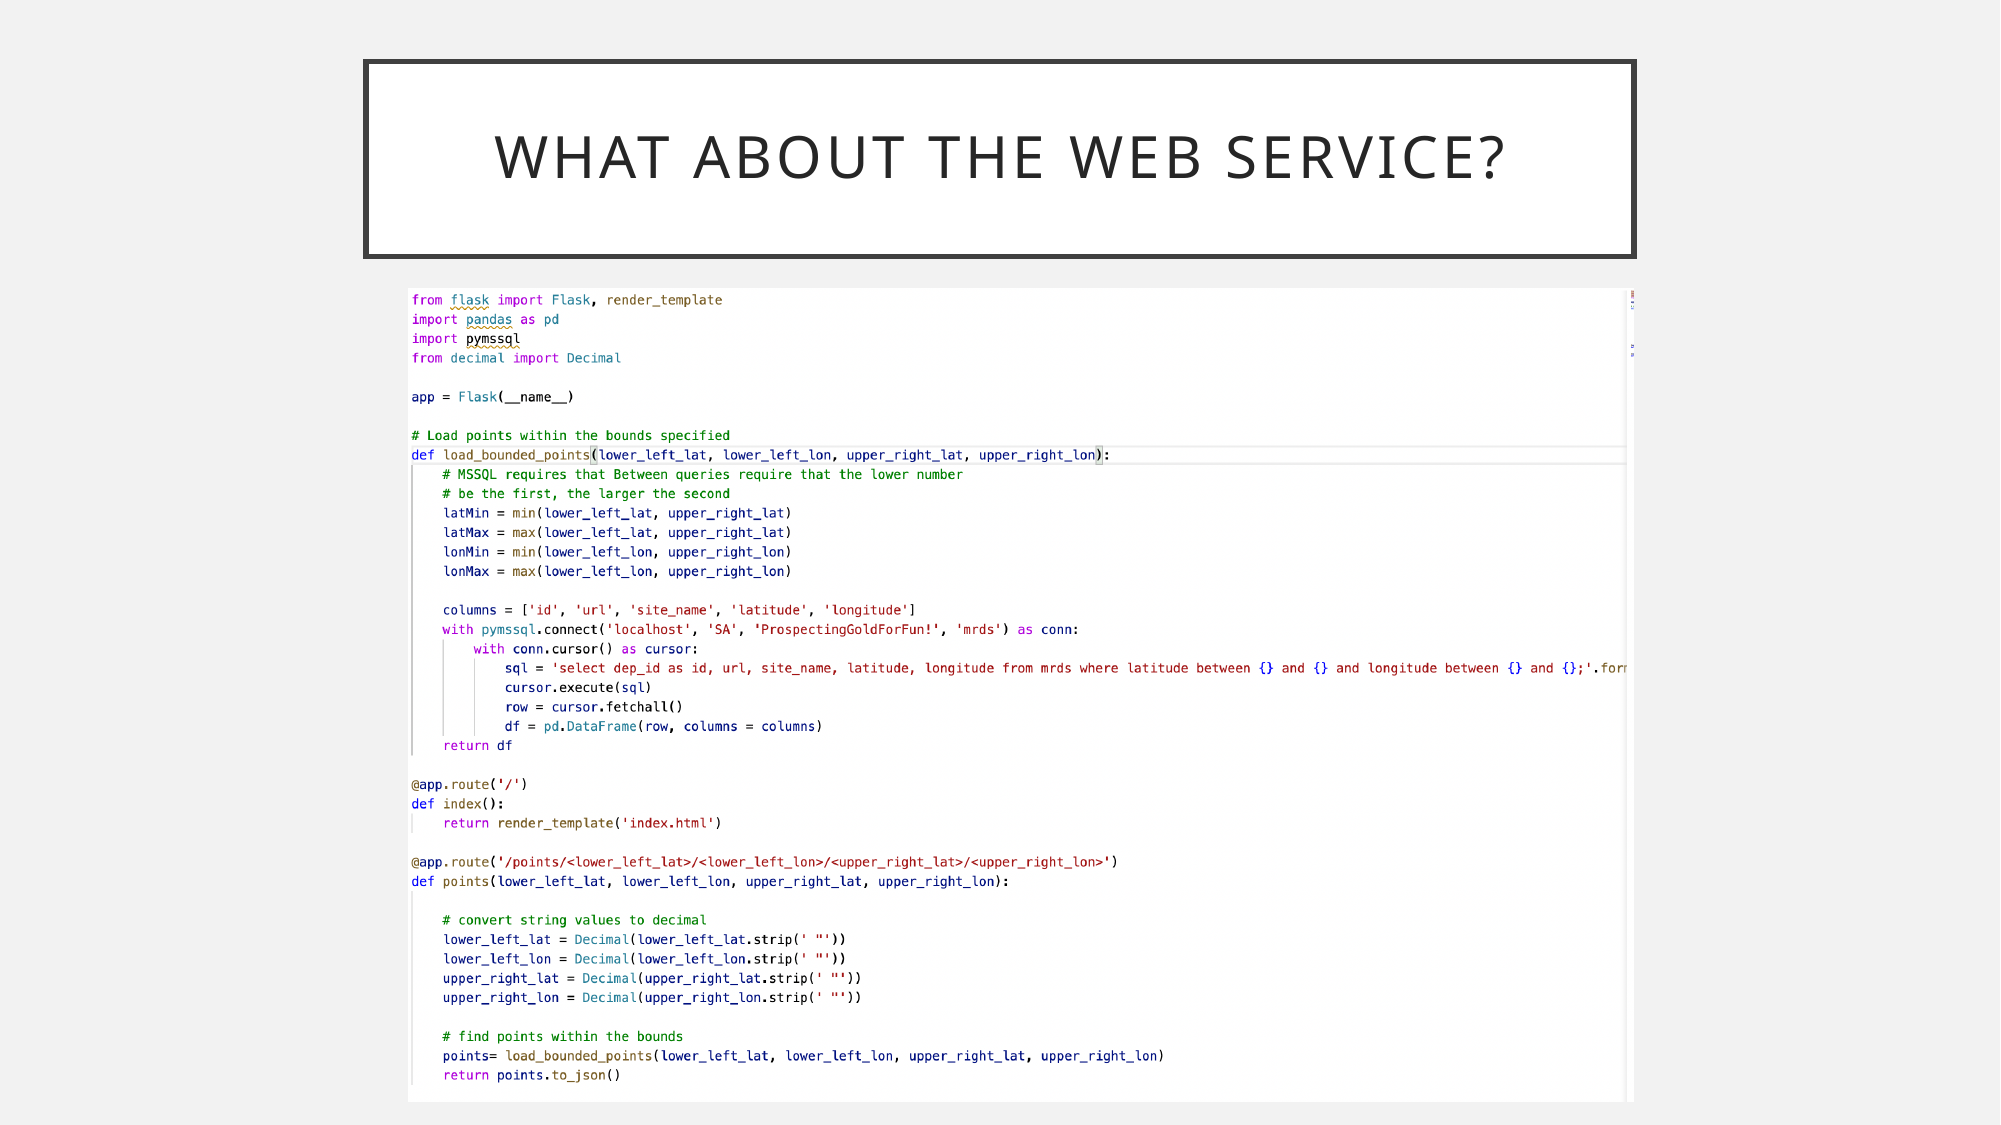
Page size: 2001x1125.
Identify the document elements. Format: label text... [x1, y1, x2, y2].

title What ABOUT THE WEB SERVICE? [363, 59, 1637, 259]
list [408, 288, 1634, 1102]
